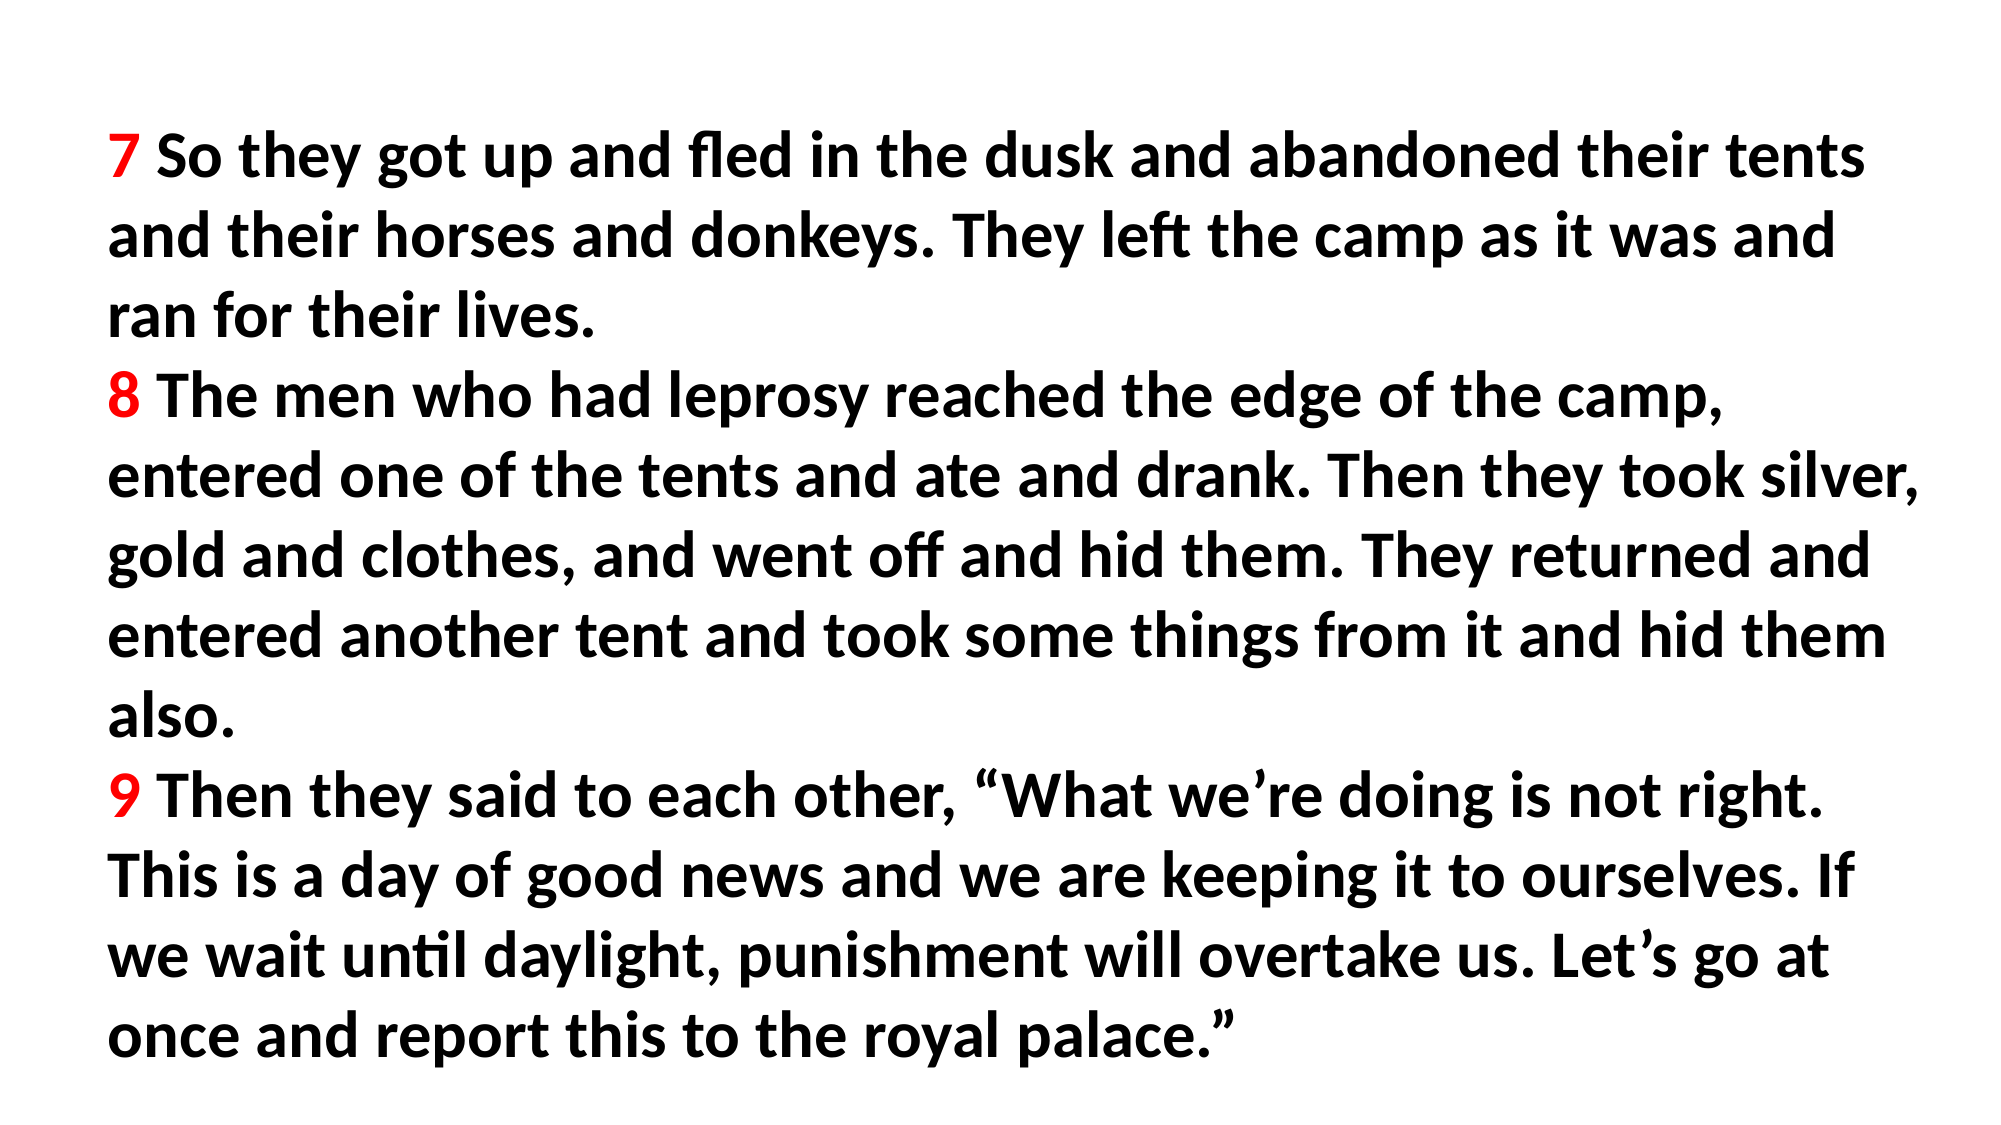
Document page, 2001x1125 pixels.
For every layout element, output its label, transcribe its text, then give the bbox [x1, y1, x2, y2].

text_box 7 So they got up and fled in the dusk and abandoned their tents and their horses and donkeys. They left the camp as it was and ran for their lives. 8 The men who had leprosy reached the edge of the camp, entered one of the tents and ate and drank. Then they took silver, gold and clothes, and went off and hid them. They returned and entered another tent and took some things from it and hid them also. 9 Then they said to each other, “What we’re doing is not right. This is a day of good news and we are keeping it to ourselves. If we wait until daylight, punishment will overtake us. Let’s go at once and report this to the royal palace.” [92, 103, 1940, 1078]
